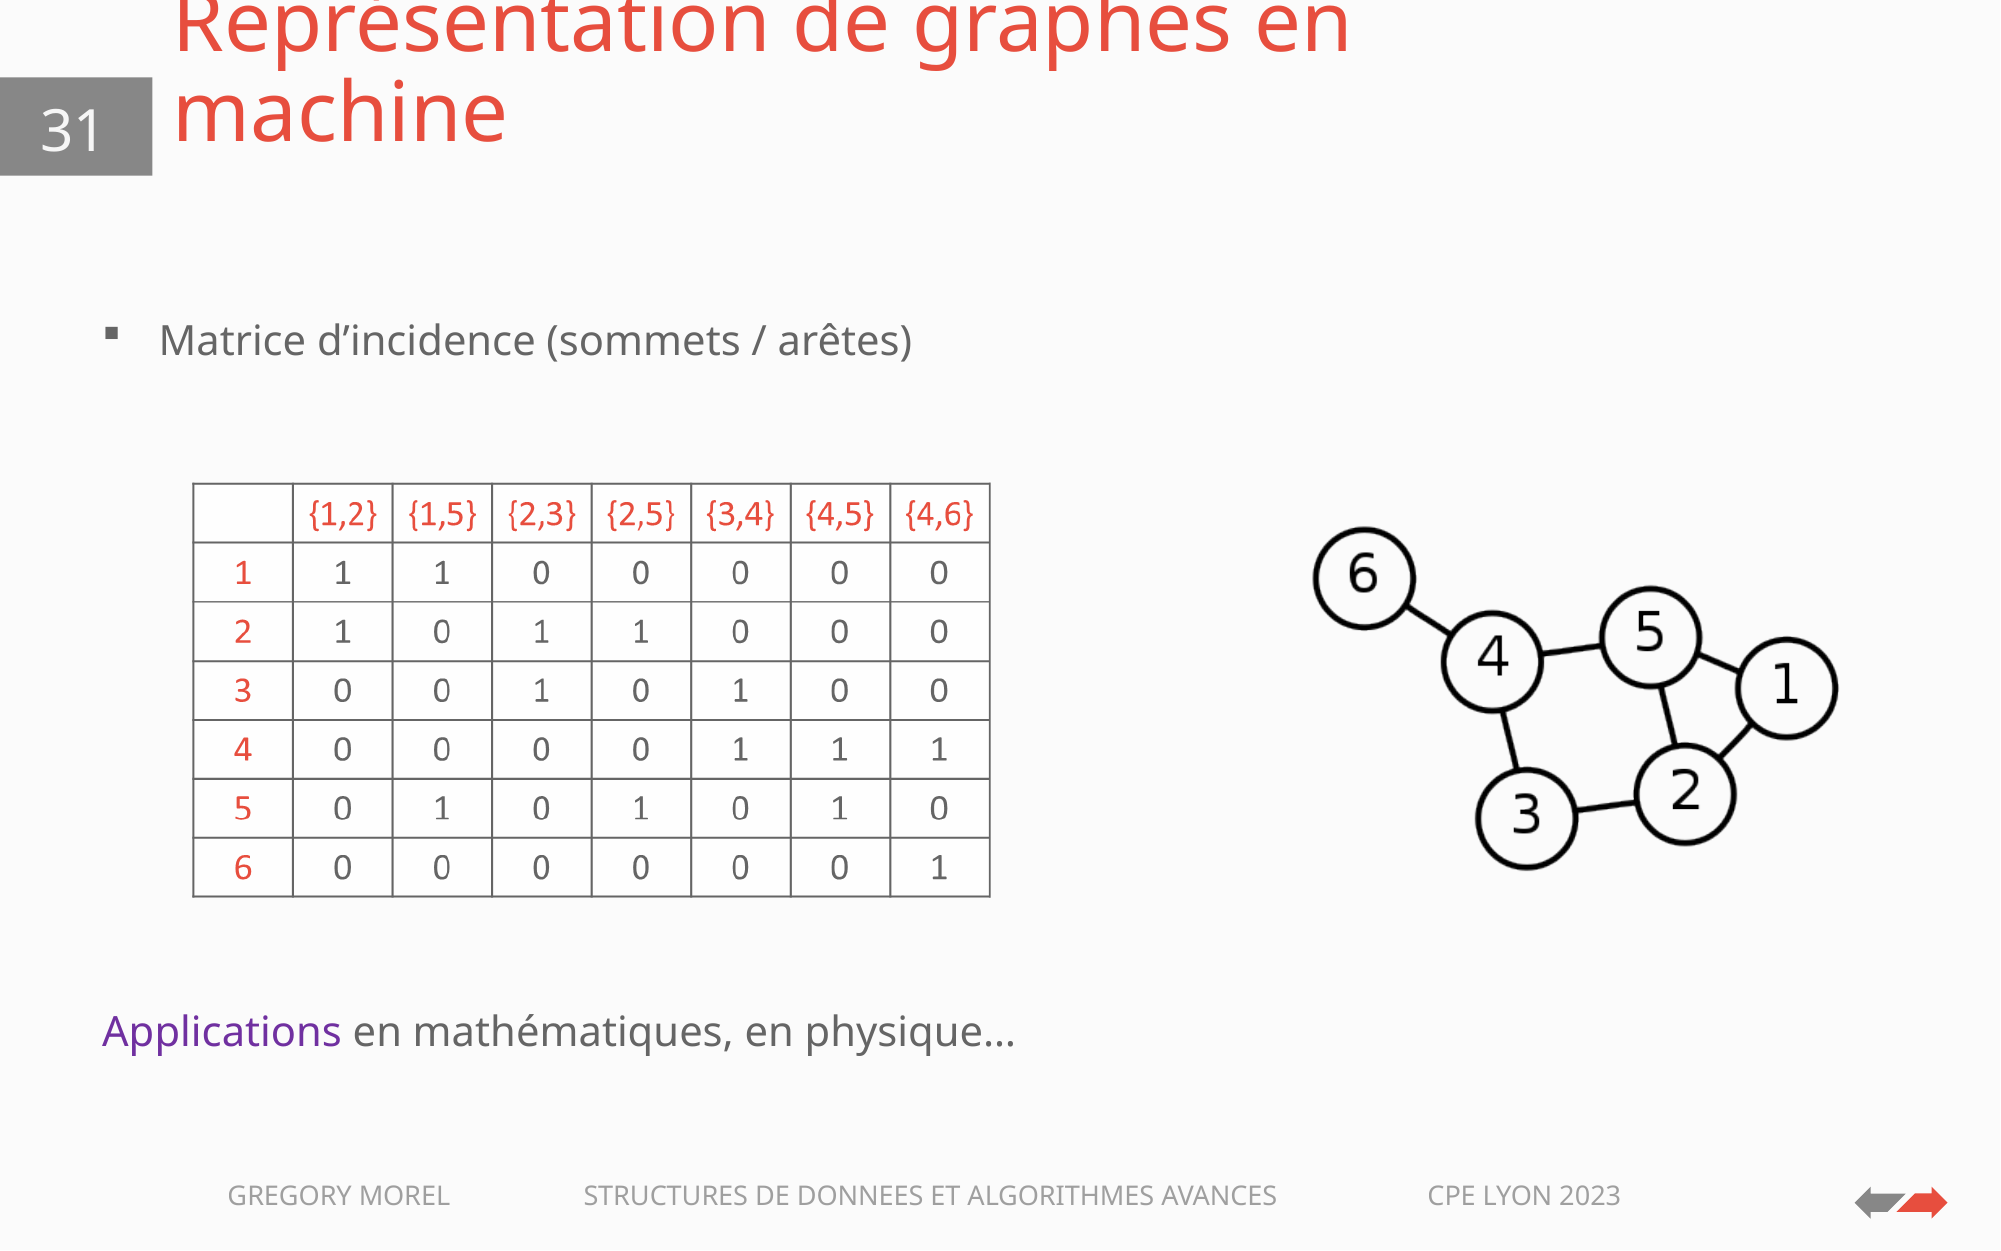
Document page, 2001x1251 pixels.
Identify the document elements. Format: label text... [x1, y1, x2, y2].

text_box Matrice d’incidence (sommets / arêtes) [57, 281, 1930, 372]
slide_number 31 [13, 85, 134, 162]
picture [192, 478, 991, 911]
picture [1306, 515, 1858, 878]
title Représentation de graphes en machine [158, 19, 1659, 168]
text_box Applications en mathématiques, en physique… [57, 972, 1930, 1063]
